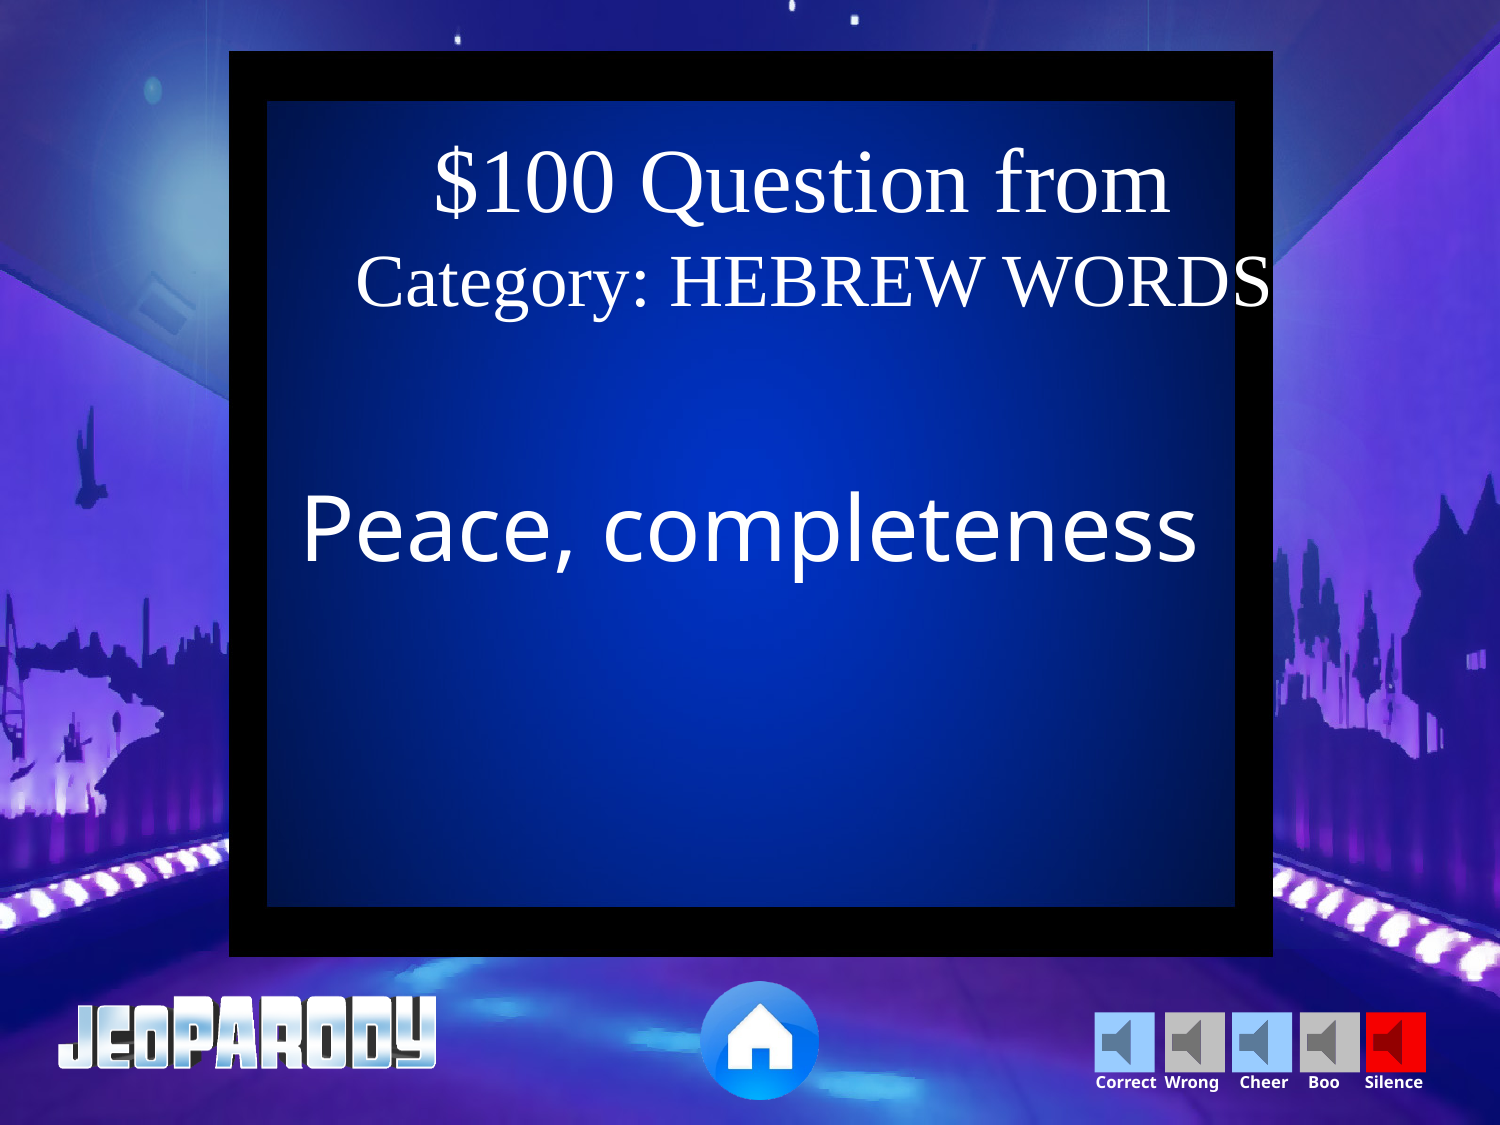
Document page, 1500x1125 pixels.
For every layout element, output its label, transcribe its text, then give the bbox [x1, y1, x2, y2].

text_box $100 Question from Category: HEBREW WORDS [129, 113, 1500, 329]
text_box Peace, completeness [284, 462, 1216, 588]
picture [0, 0, 1500, 1125]
